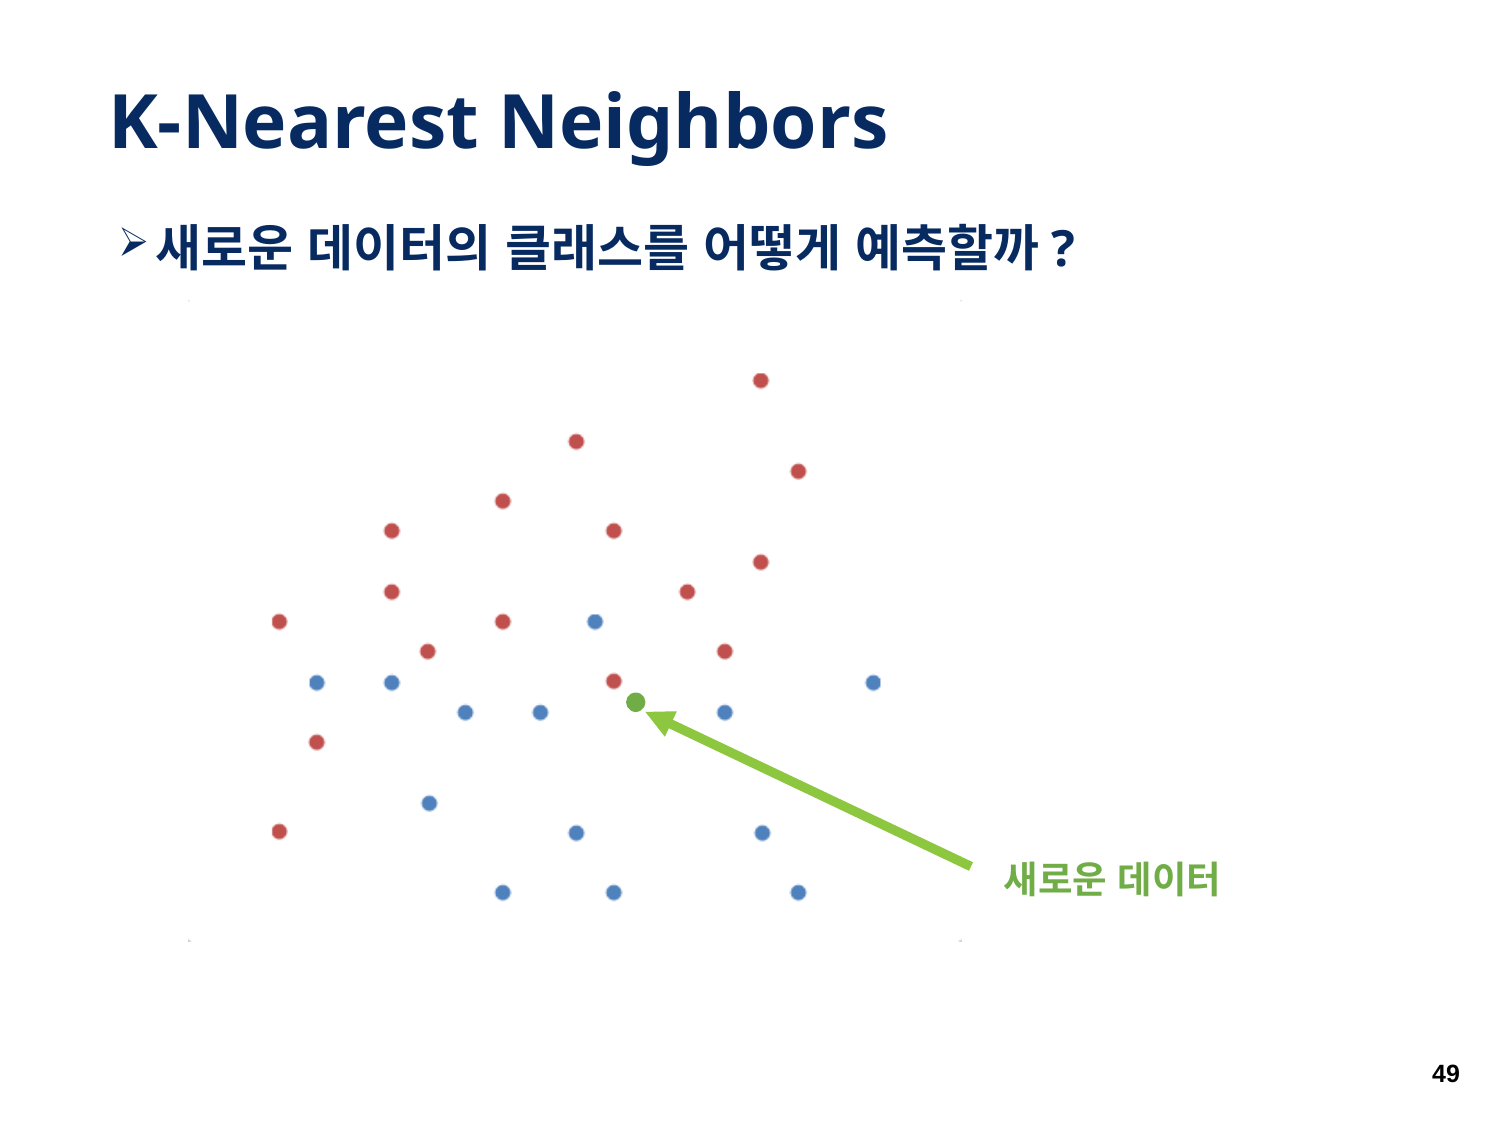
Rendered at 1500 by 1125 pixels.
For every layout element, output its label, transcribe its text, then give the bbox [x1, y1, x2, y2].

slide_number 49 [1424, 1042, 1475, 1103]
list 새로운 데이터의 클래스를 어떻게 예측할까? [103, 215, 1424, 1103]
text_box 새로운 데이터 [989, 848, 1237, 909]
title K-Nearest Neighbors [93, 48, 1475, 200]
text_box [645, 711, 971, 867]
picture [188, 300, 962, 942]
